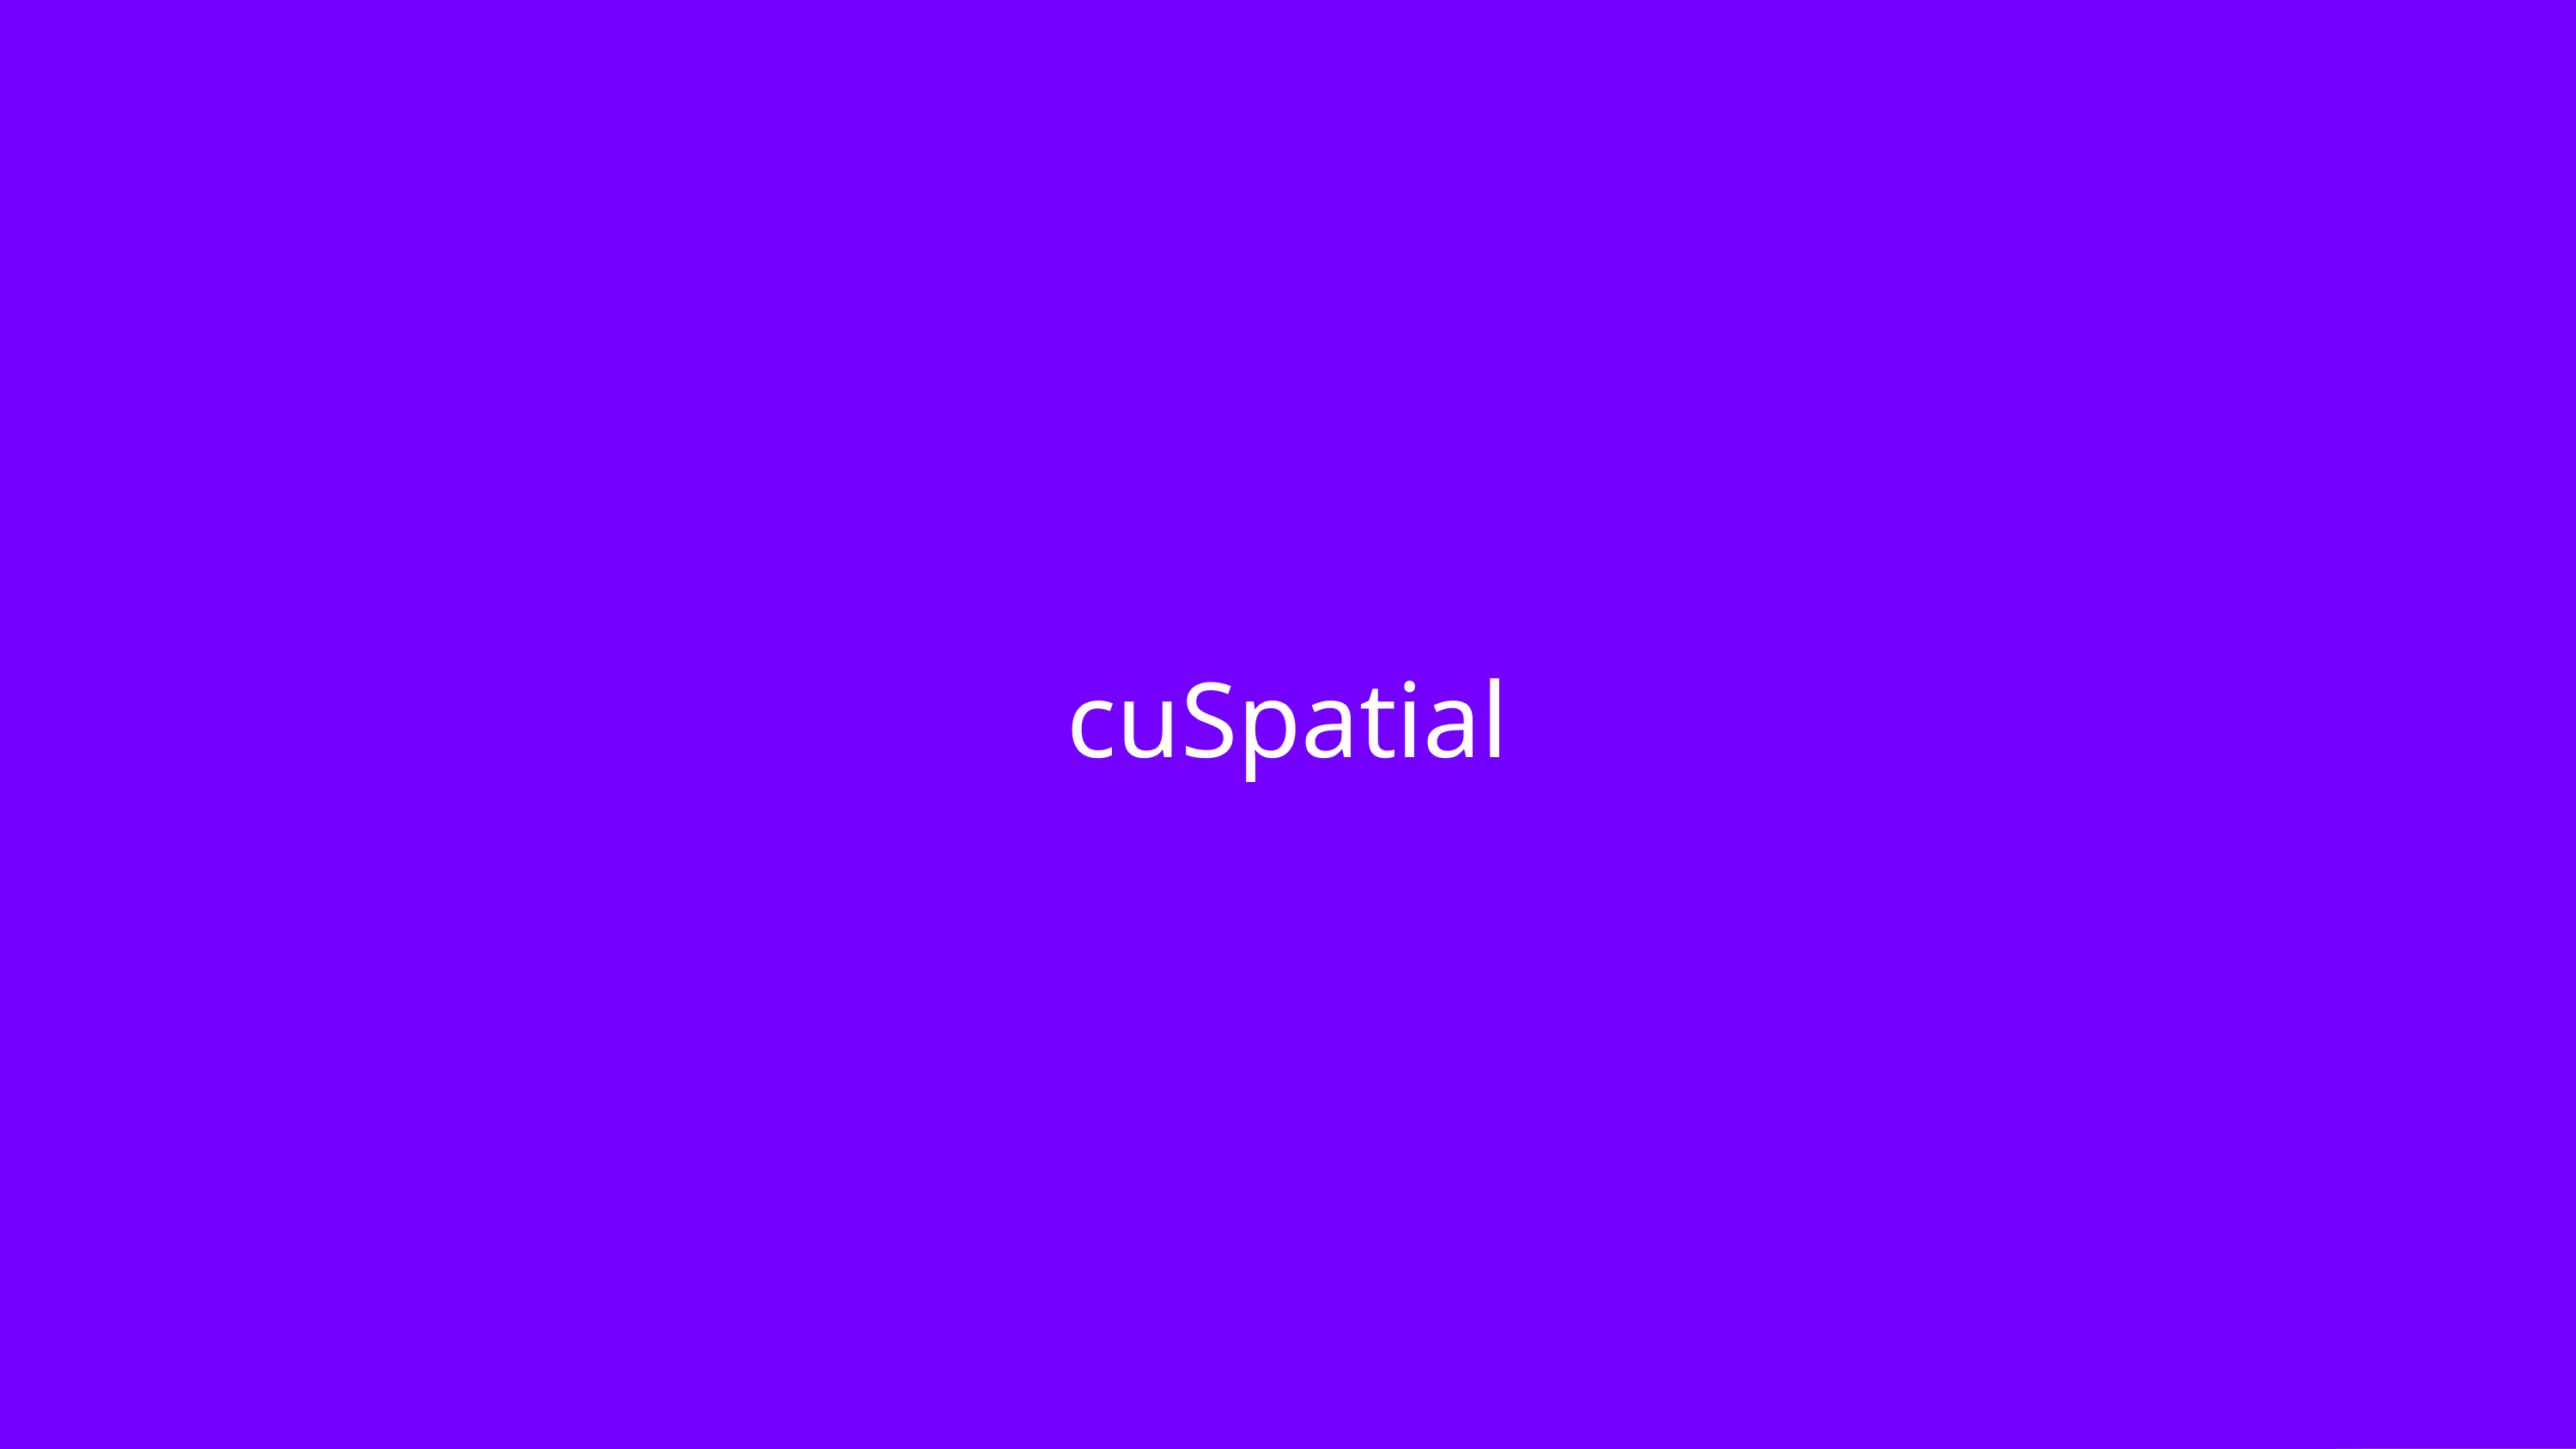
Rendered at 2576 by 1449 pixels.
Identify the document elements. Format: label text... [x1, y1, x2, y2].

title cuSpatial [437, 562, 2139, 886]
